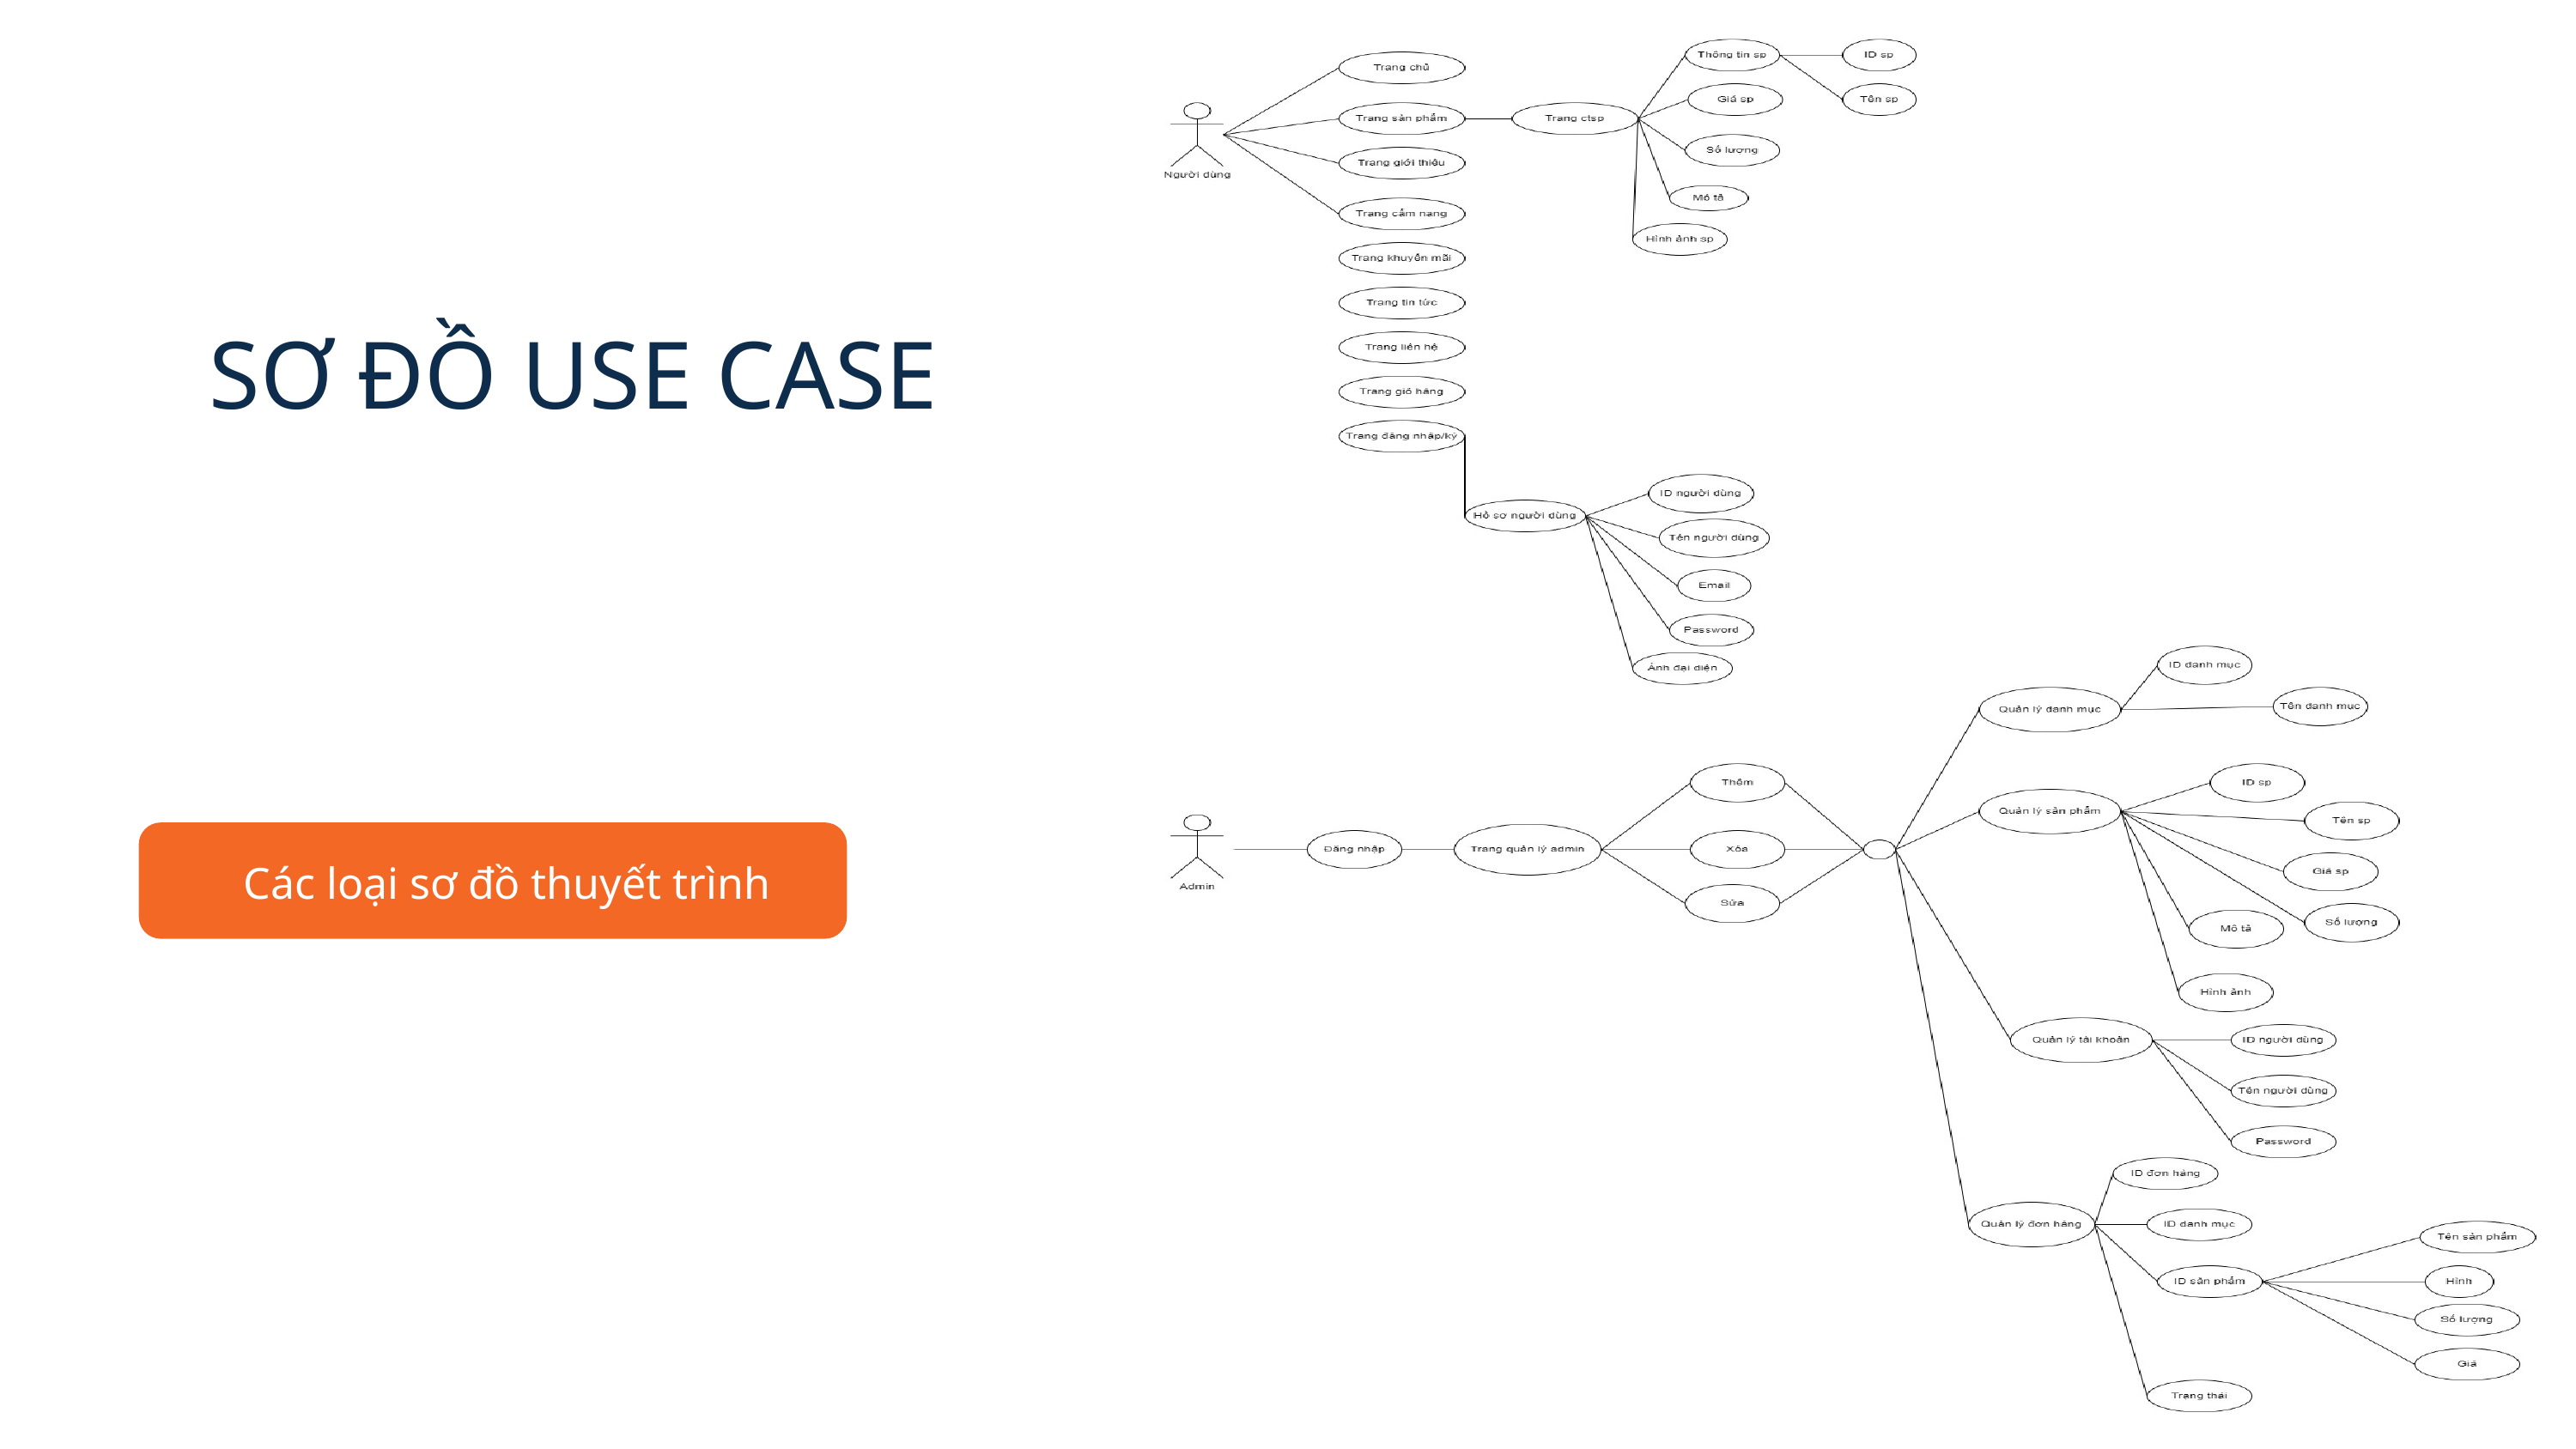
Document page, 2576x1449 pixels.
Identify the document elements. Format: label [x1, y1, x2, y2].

text_box [1163, 39, 2537, 1412]
text_box [138, 315, 1009, 939]
